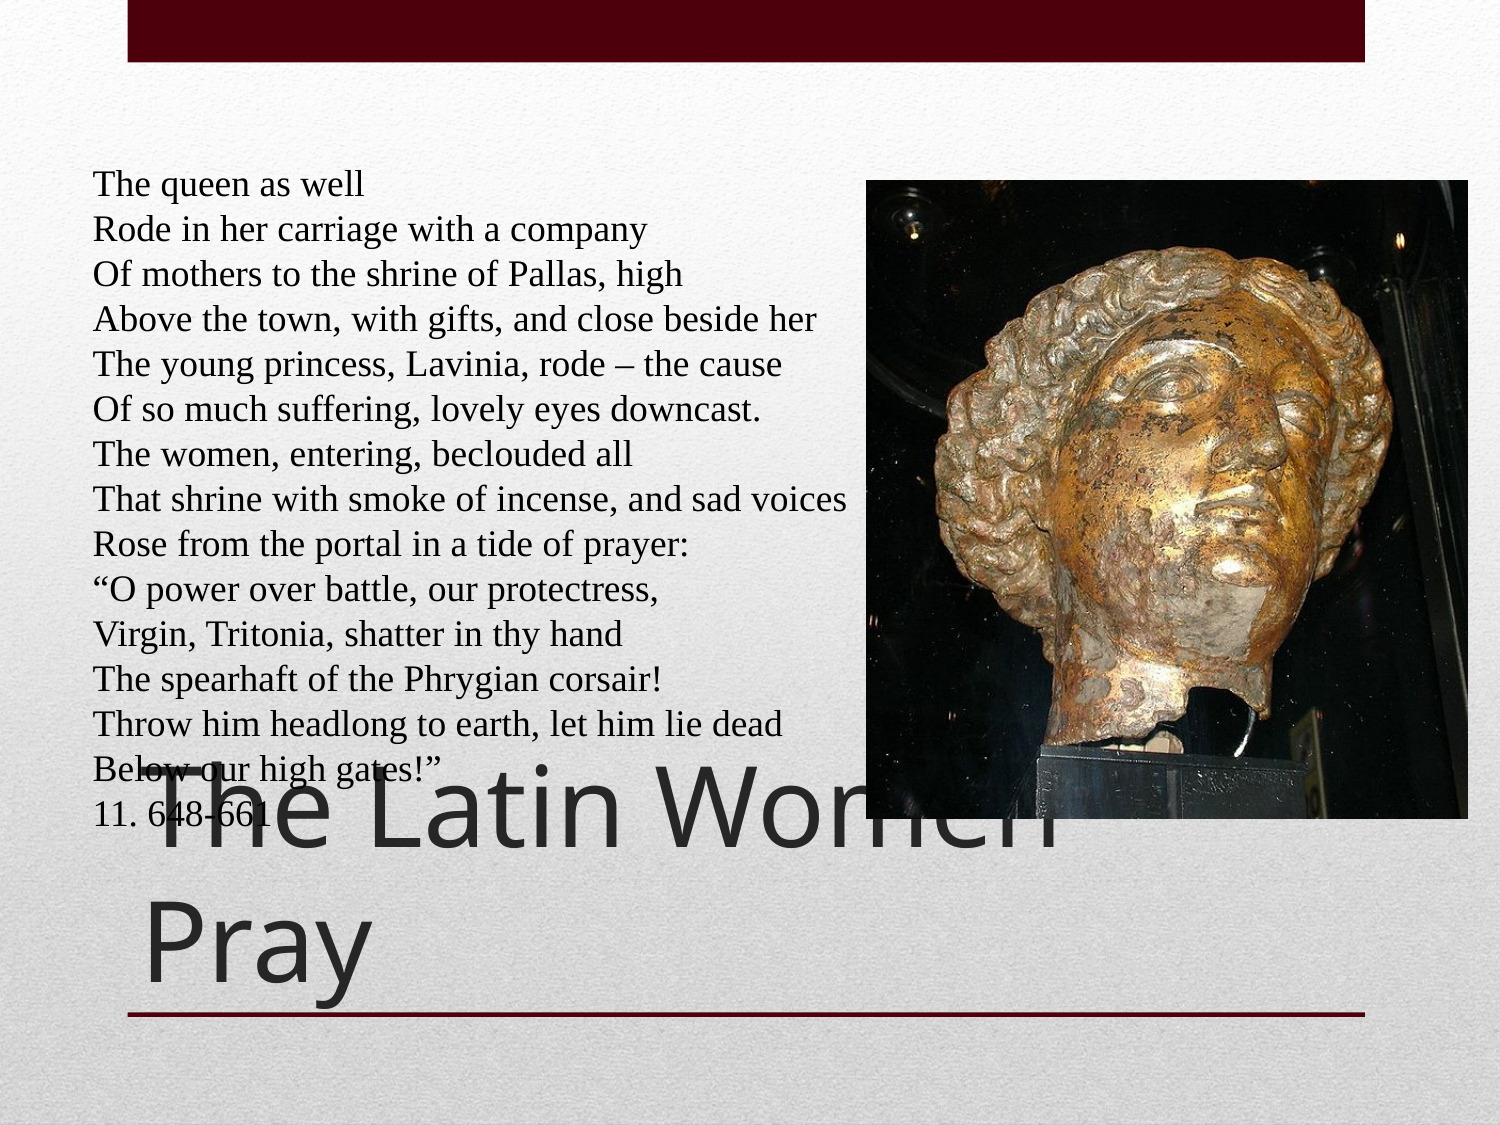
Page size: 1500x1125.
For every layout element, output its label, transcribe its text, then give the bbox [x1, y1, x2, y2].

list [866, 180, 1468, 820]
text_box The queen as well Rode in her carriage with a company Of mothers to the shrine of Pallas, high Above the town, with gifts, and close beside her The young princess, Lavinia, rode – the cause Of so much suffering, lovely eyes downcast. The women, entering, beclouded all That shrine with smoke of incense, and sad voices Rose from the portal in a tide of prayer: “O power over battle, our protectress, Virgin, Tritonia, shatter in thy hand The spearhaft of the Phrygian corsair! Throw him headlong to earth, let him lie dead Below our high gates!” 11. 648-661 [77, 151, 863, 842]
title The Latin Women Pray [125, 827, 1238, 1013]
